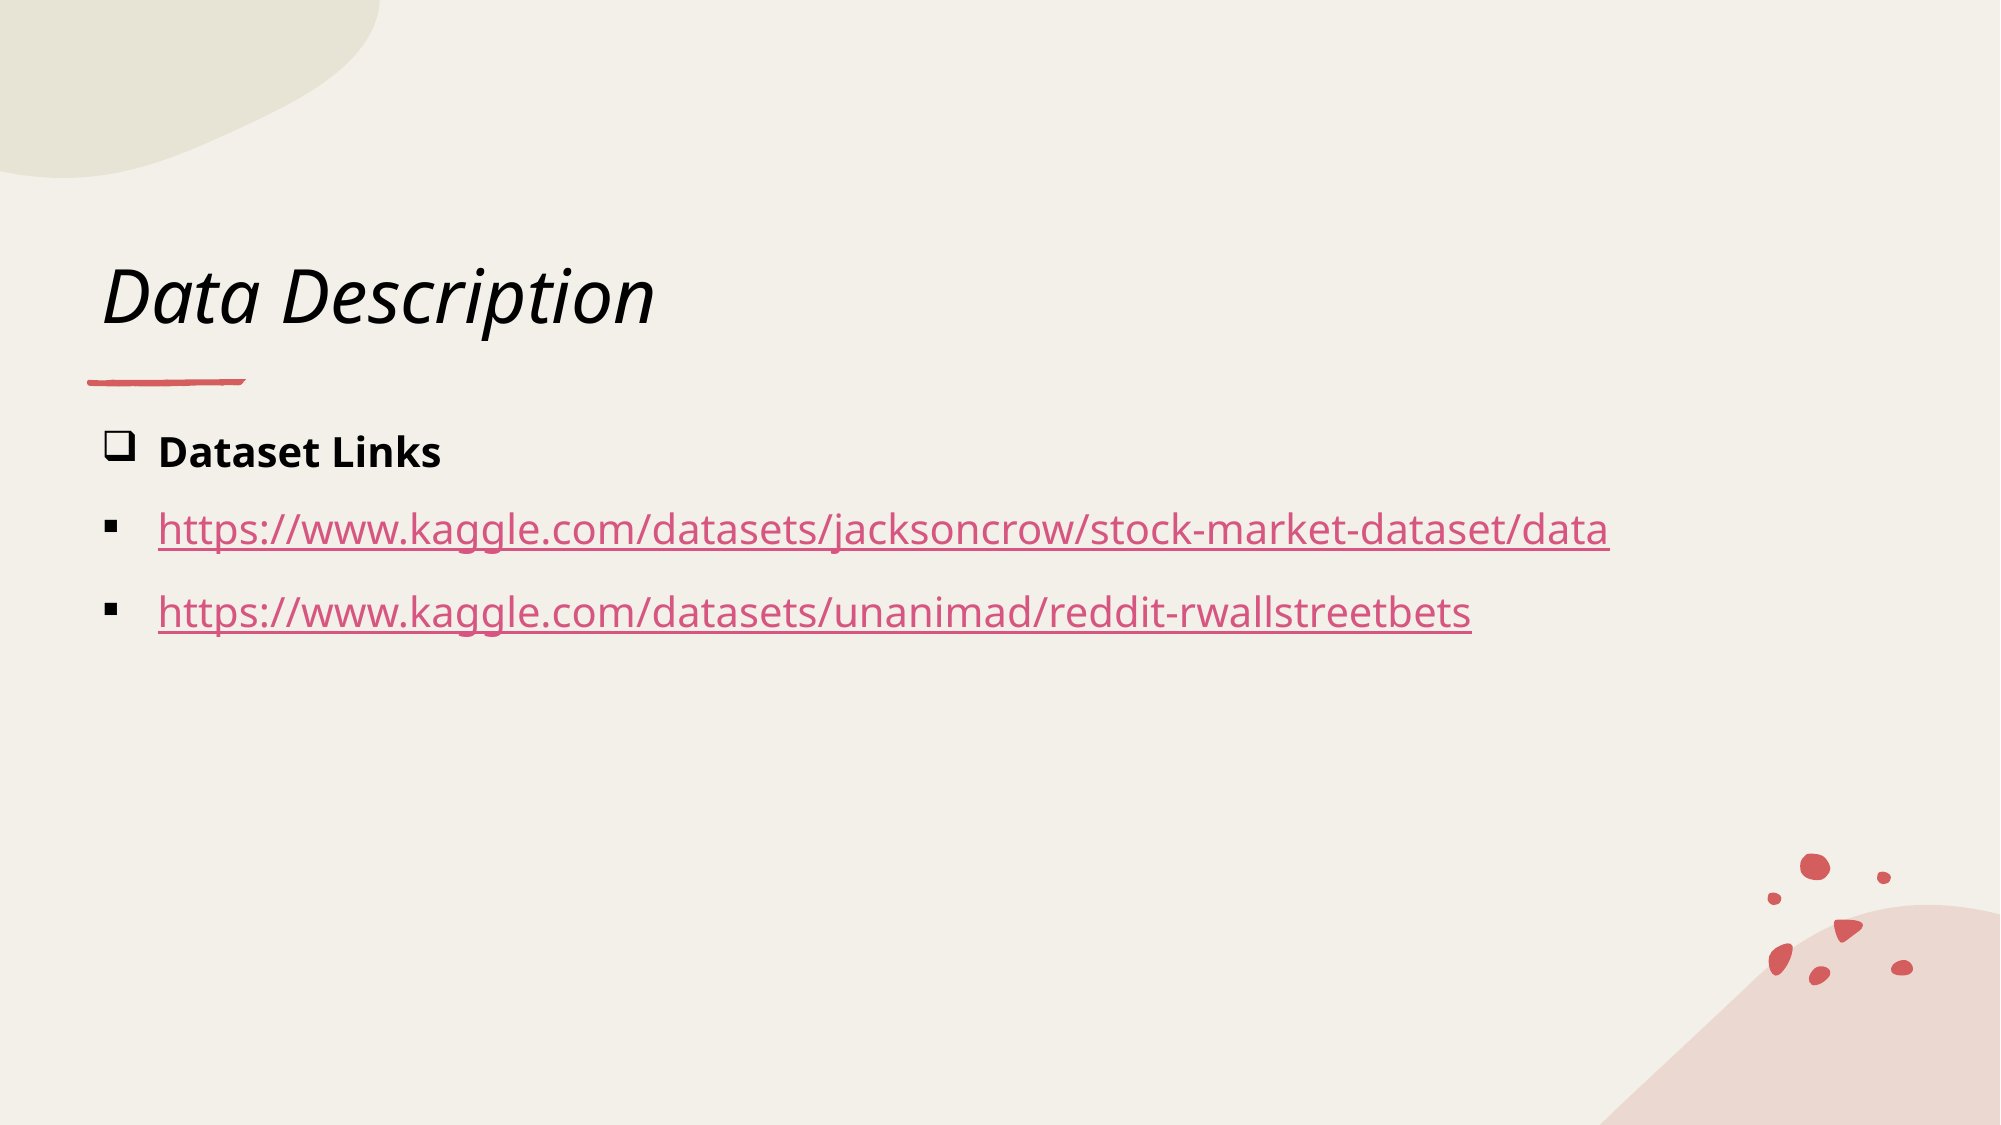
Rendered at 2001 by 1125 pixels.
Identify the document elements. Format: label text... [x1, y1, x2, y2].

title Data Description [86, 129, 1740, 347]
list Dataset Links https://www.kaggle.com/datasets/jacksoncrow/stock-market-dataset/data https://www.kaggle.com/datasets/unanimad/reddit-rwallstreetbets [86, 413, 1740, 996]
